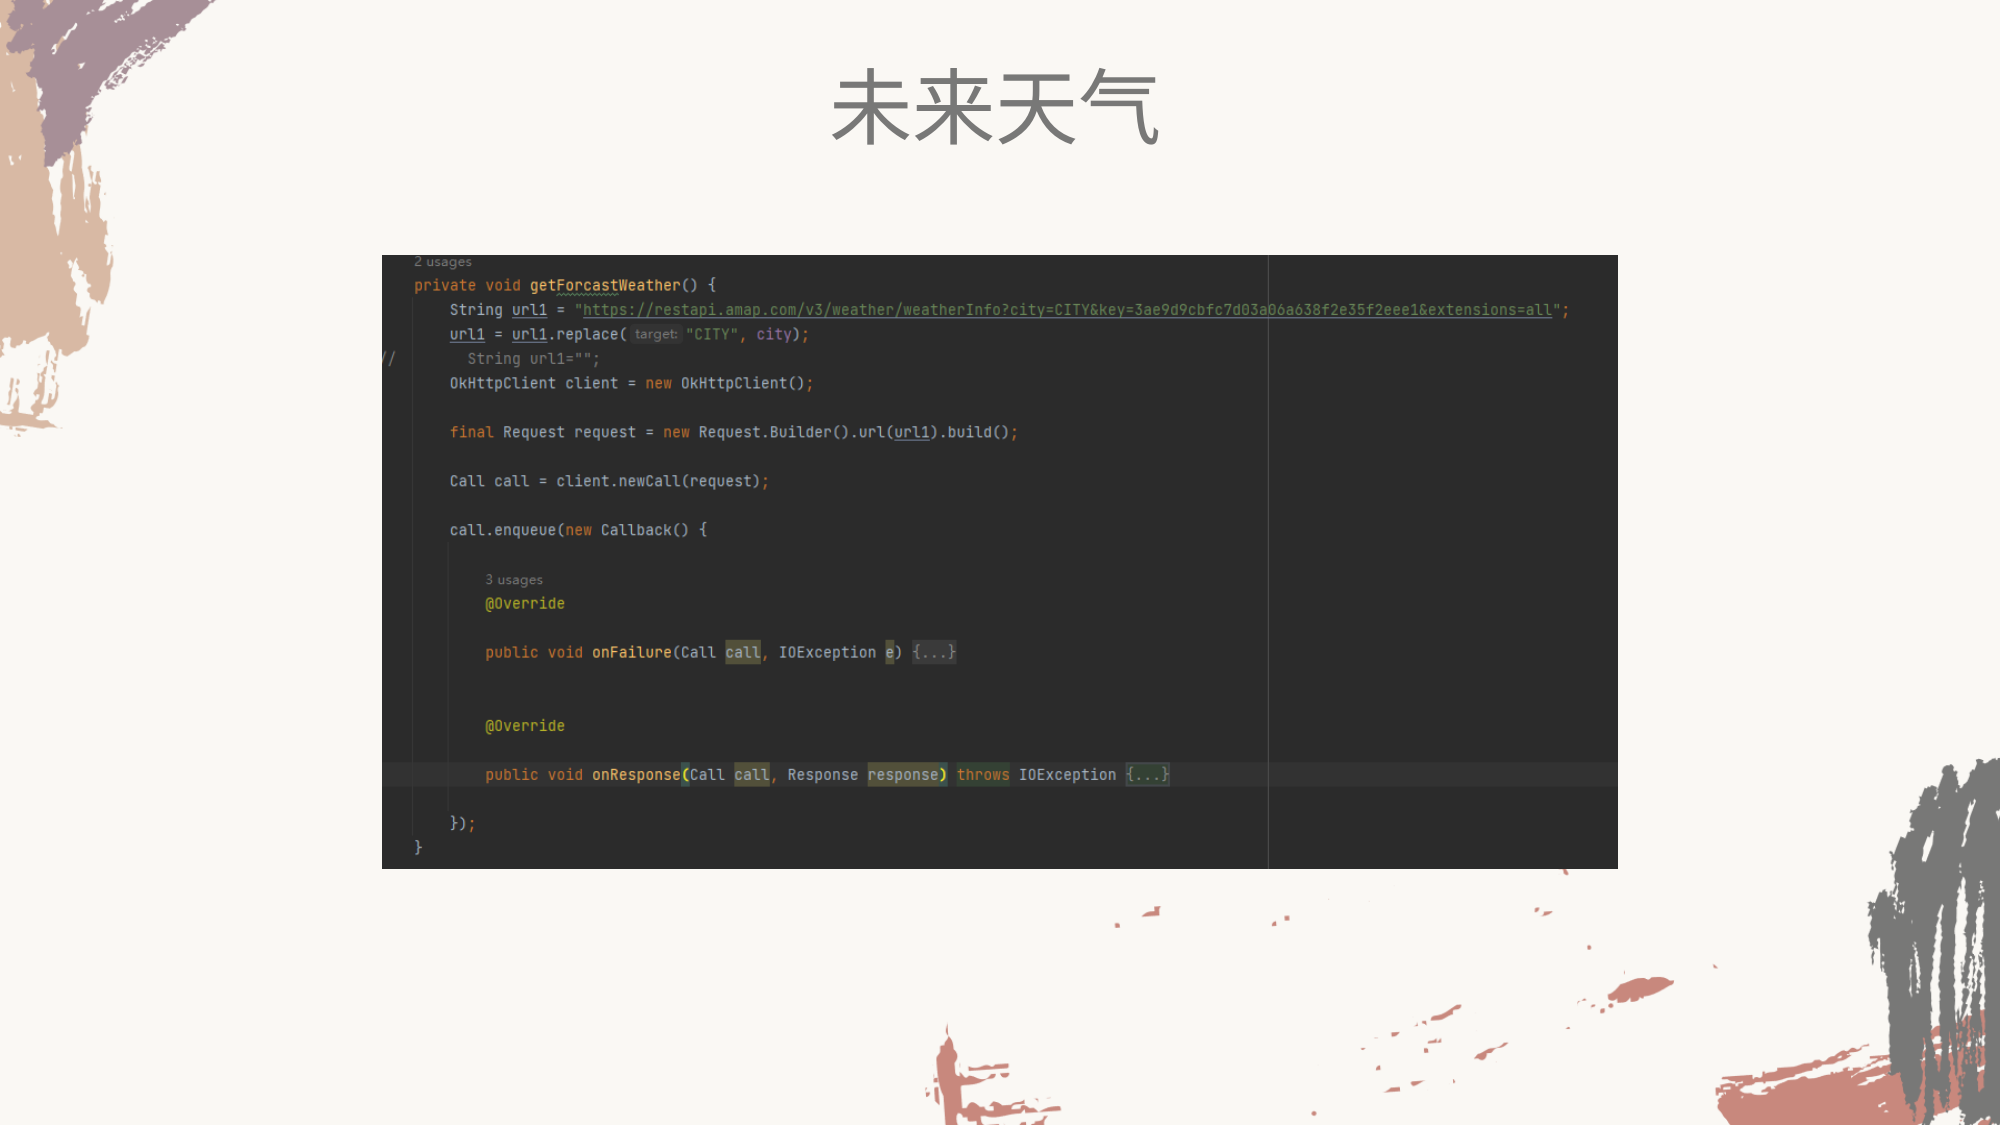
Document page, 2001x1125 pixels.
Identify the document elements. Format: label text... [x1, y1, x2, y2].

picture [0, 0, 2000, 1125]
text_box 未来天气 [702, 47, 1290, 163]
